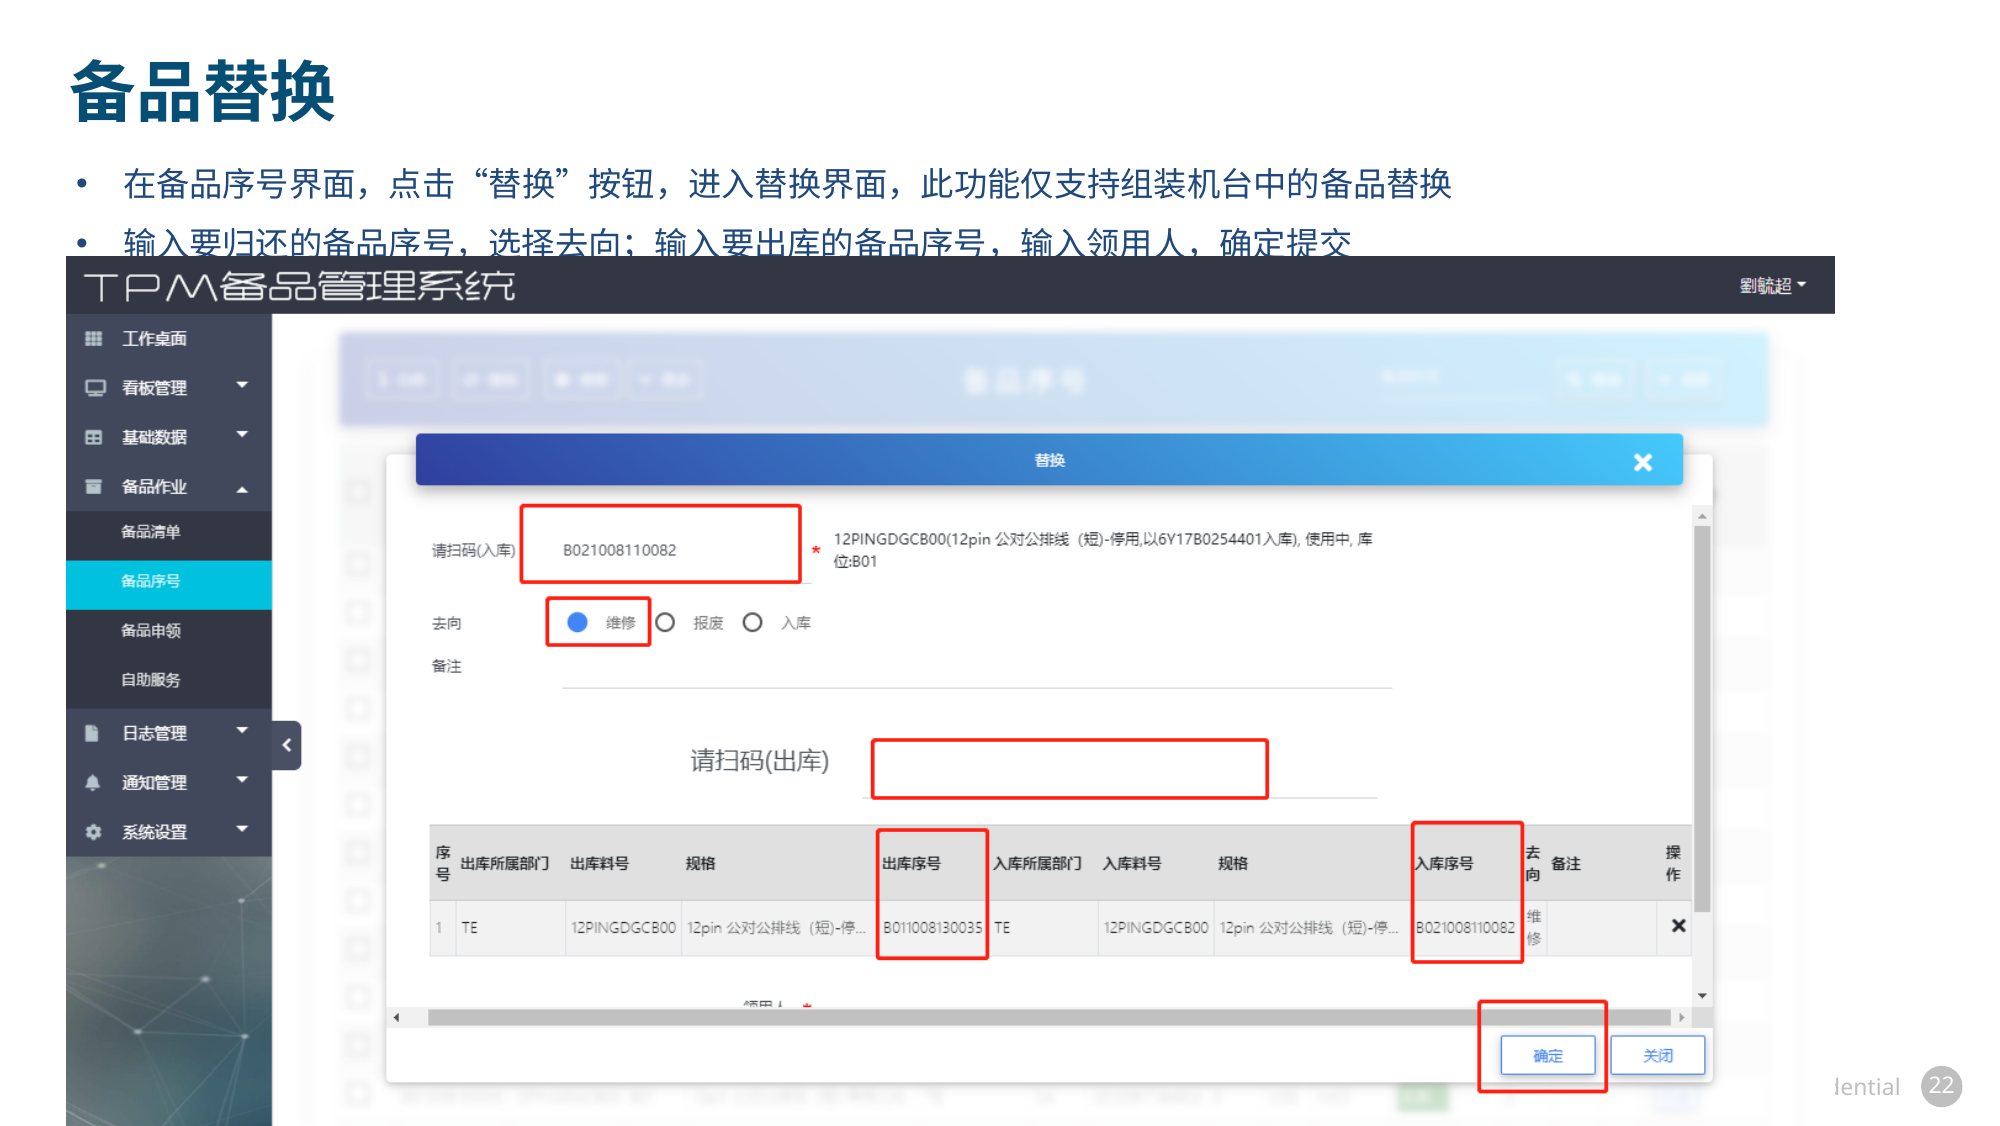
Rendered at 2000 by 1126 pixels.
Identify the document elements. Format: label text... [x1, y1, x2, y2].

text_box 在备品序号界面，点击“替换”按钮，进入替换界面，此功能仅支持组装机台中的备品替换 输入要归还的备品序号，选择去向；输入要出库的备品序号，输入领用人，确定提交 [61, 135, 1815, 550]
picture [66, 256, 1835, 1126]
title 备品替换 [54, 42, 355, 139]
